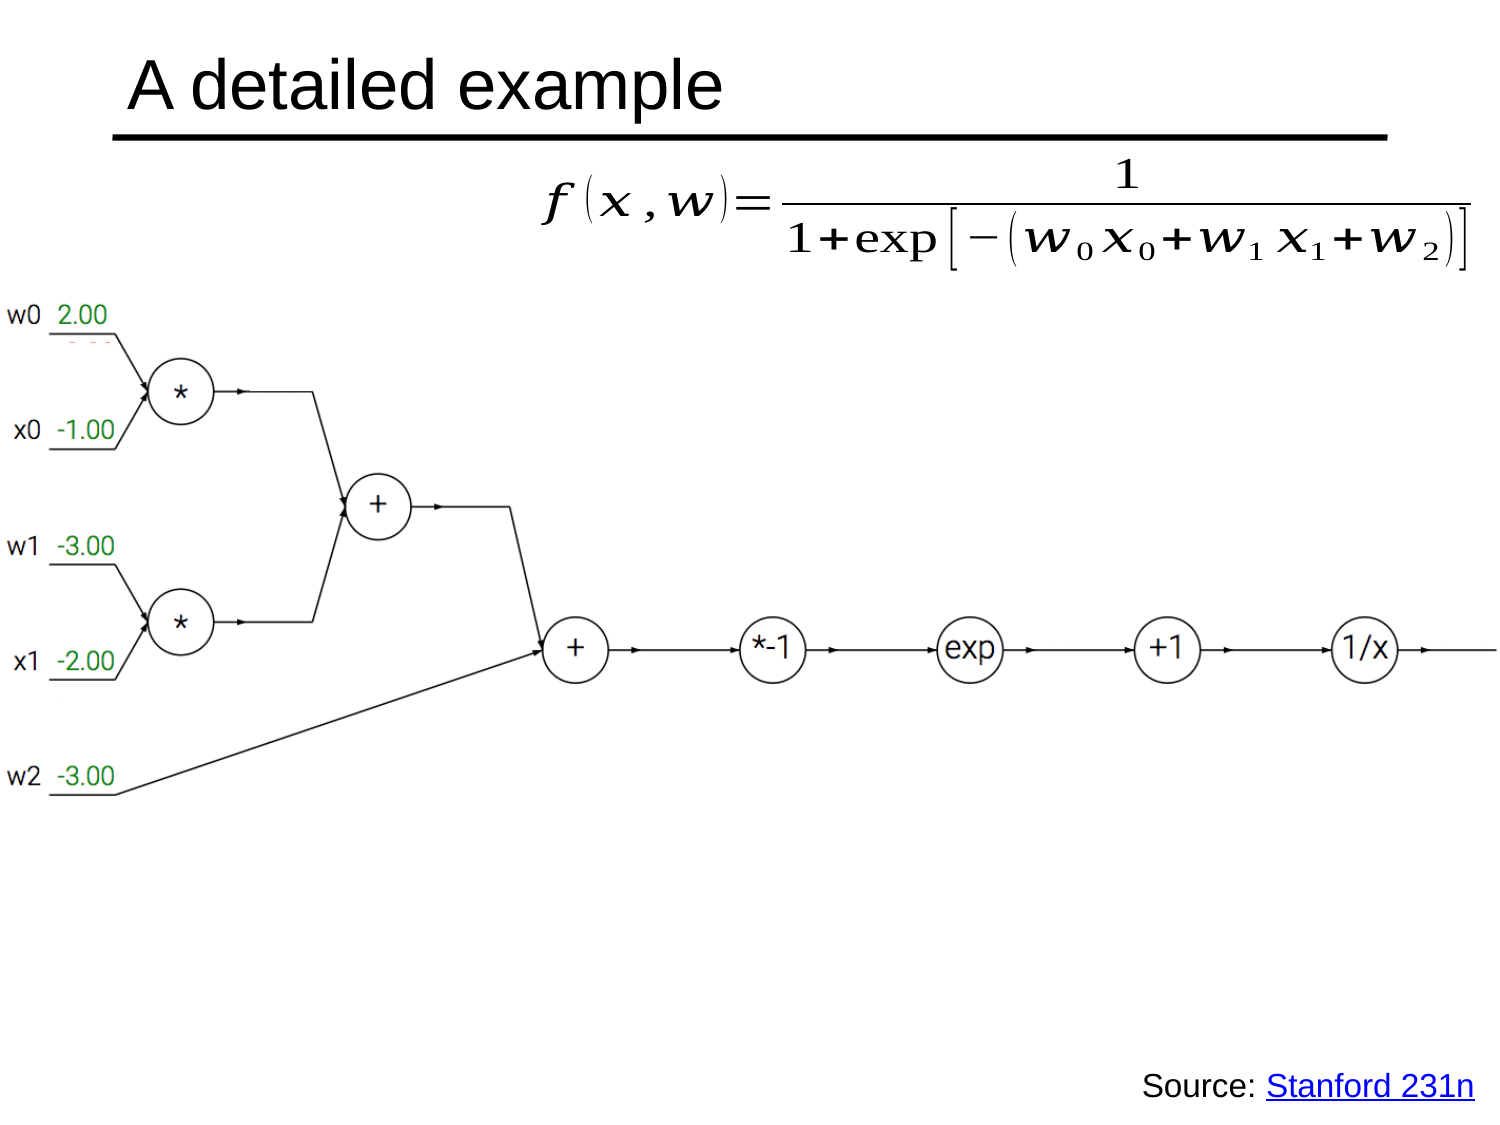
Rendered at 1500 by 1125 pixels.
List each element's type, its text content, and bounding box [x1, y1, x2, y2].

text_box Source: Stanford 231n [1127, 1056, 1490, 1112]
title A detailed example [112, 12, 1388, 151]
picture [0, 287, 1500, 838]
